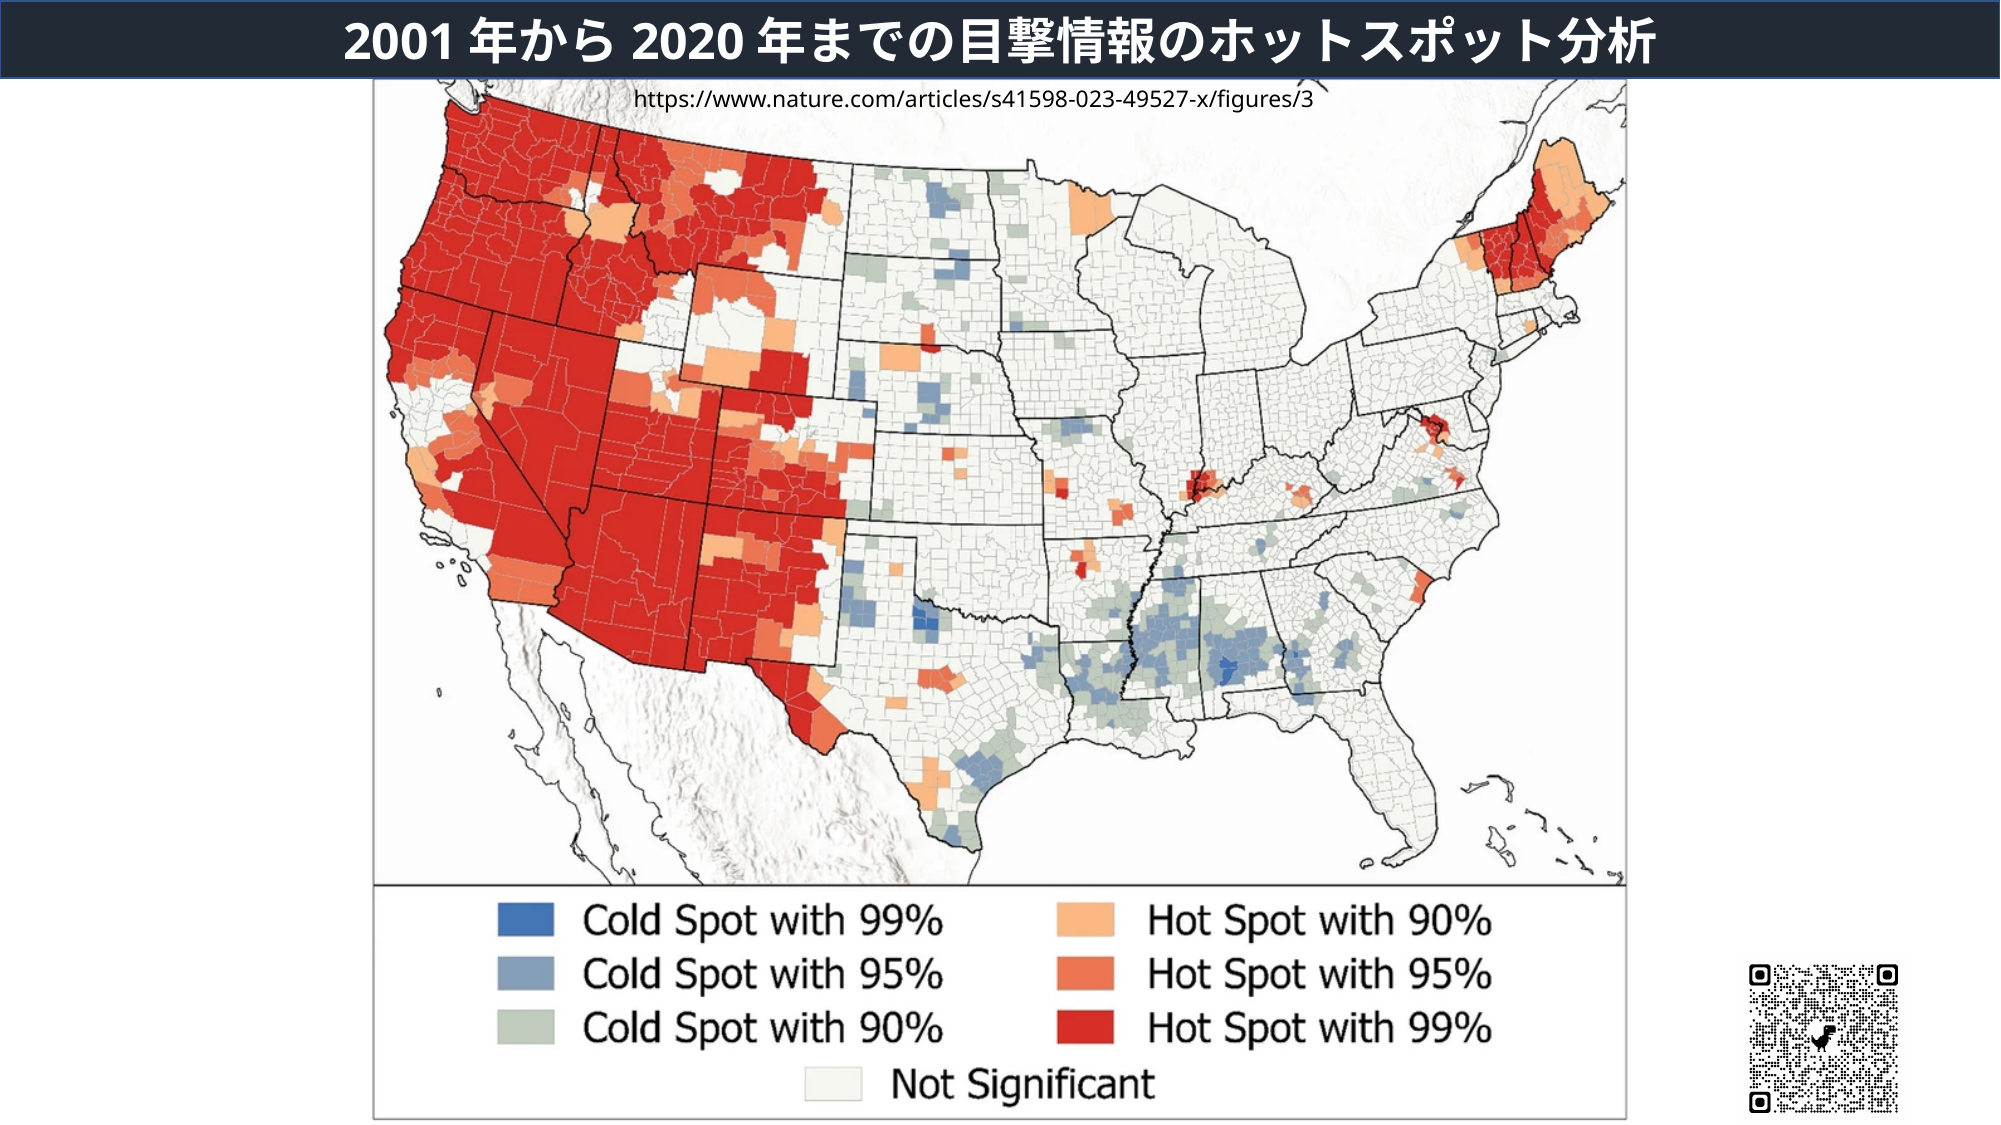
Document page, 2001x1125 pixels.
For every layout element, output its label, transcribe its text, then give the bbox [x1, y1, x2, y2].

picture [370, 76, 1630, 1124]
text_box 2001年から2020年までの目撃情報のホットスポット分析 [0, 0, 2000, 79]
picture [1737, 952, 1910, 1125]
